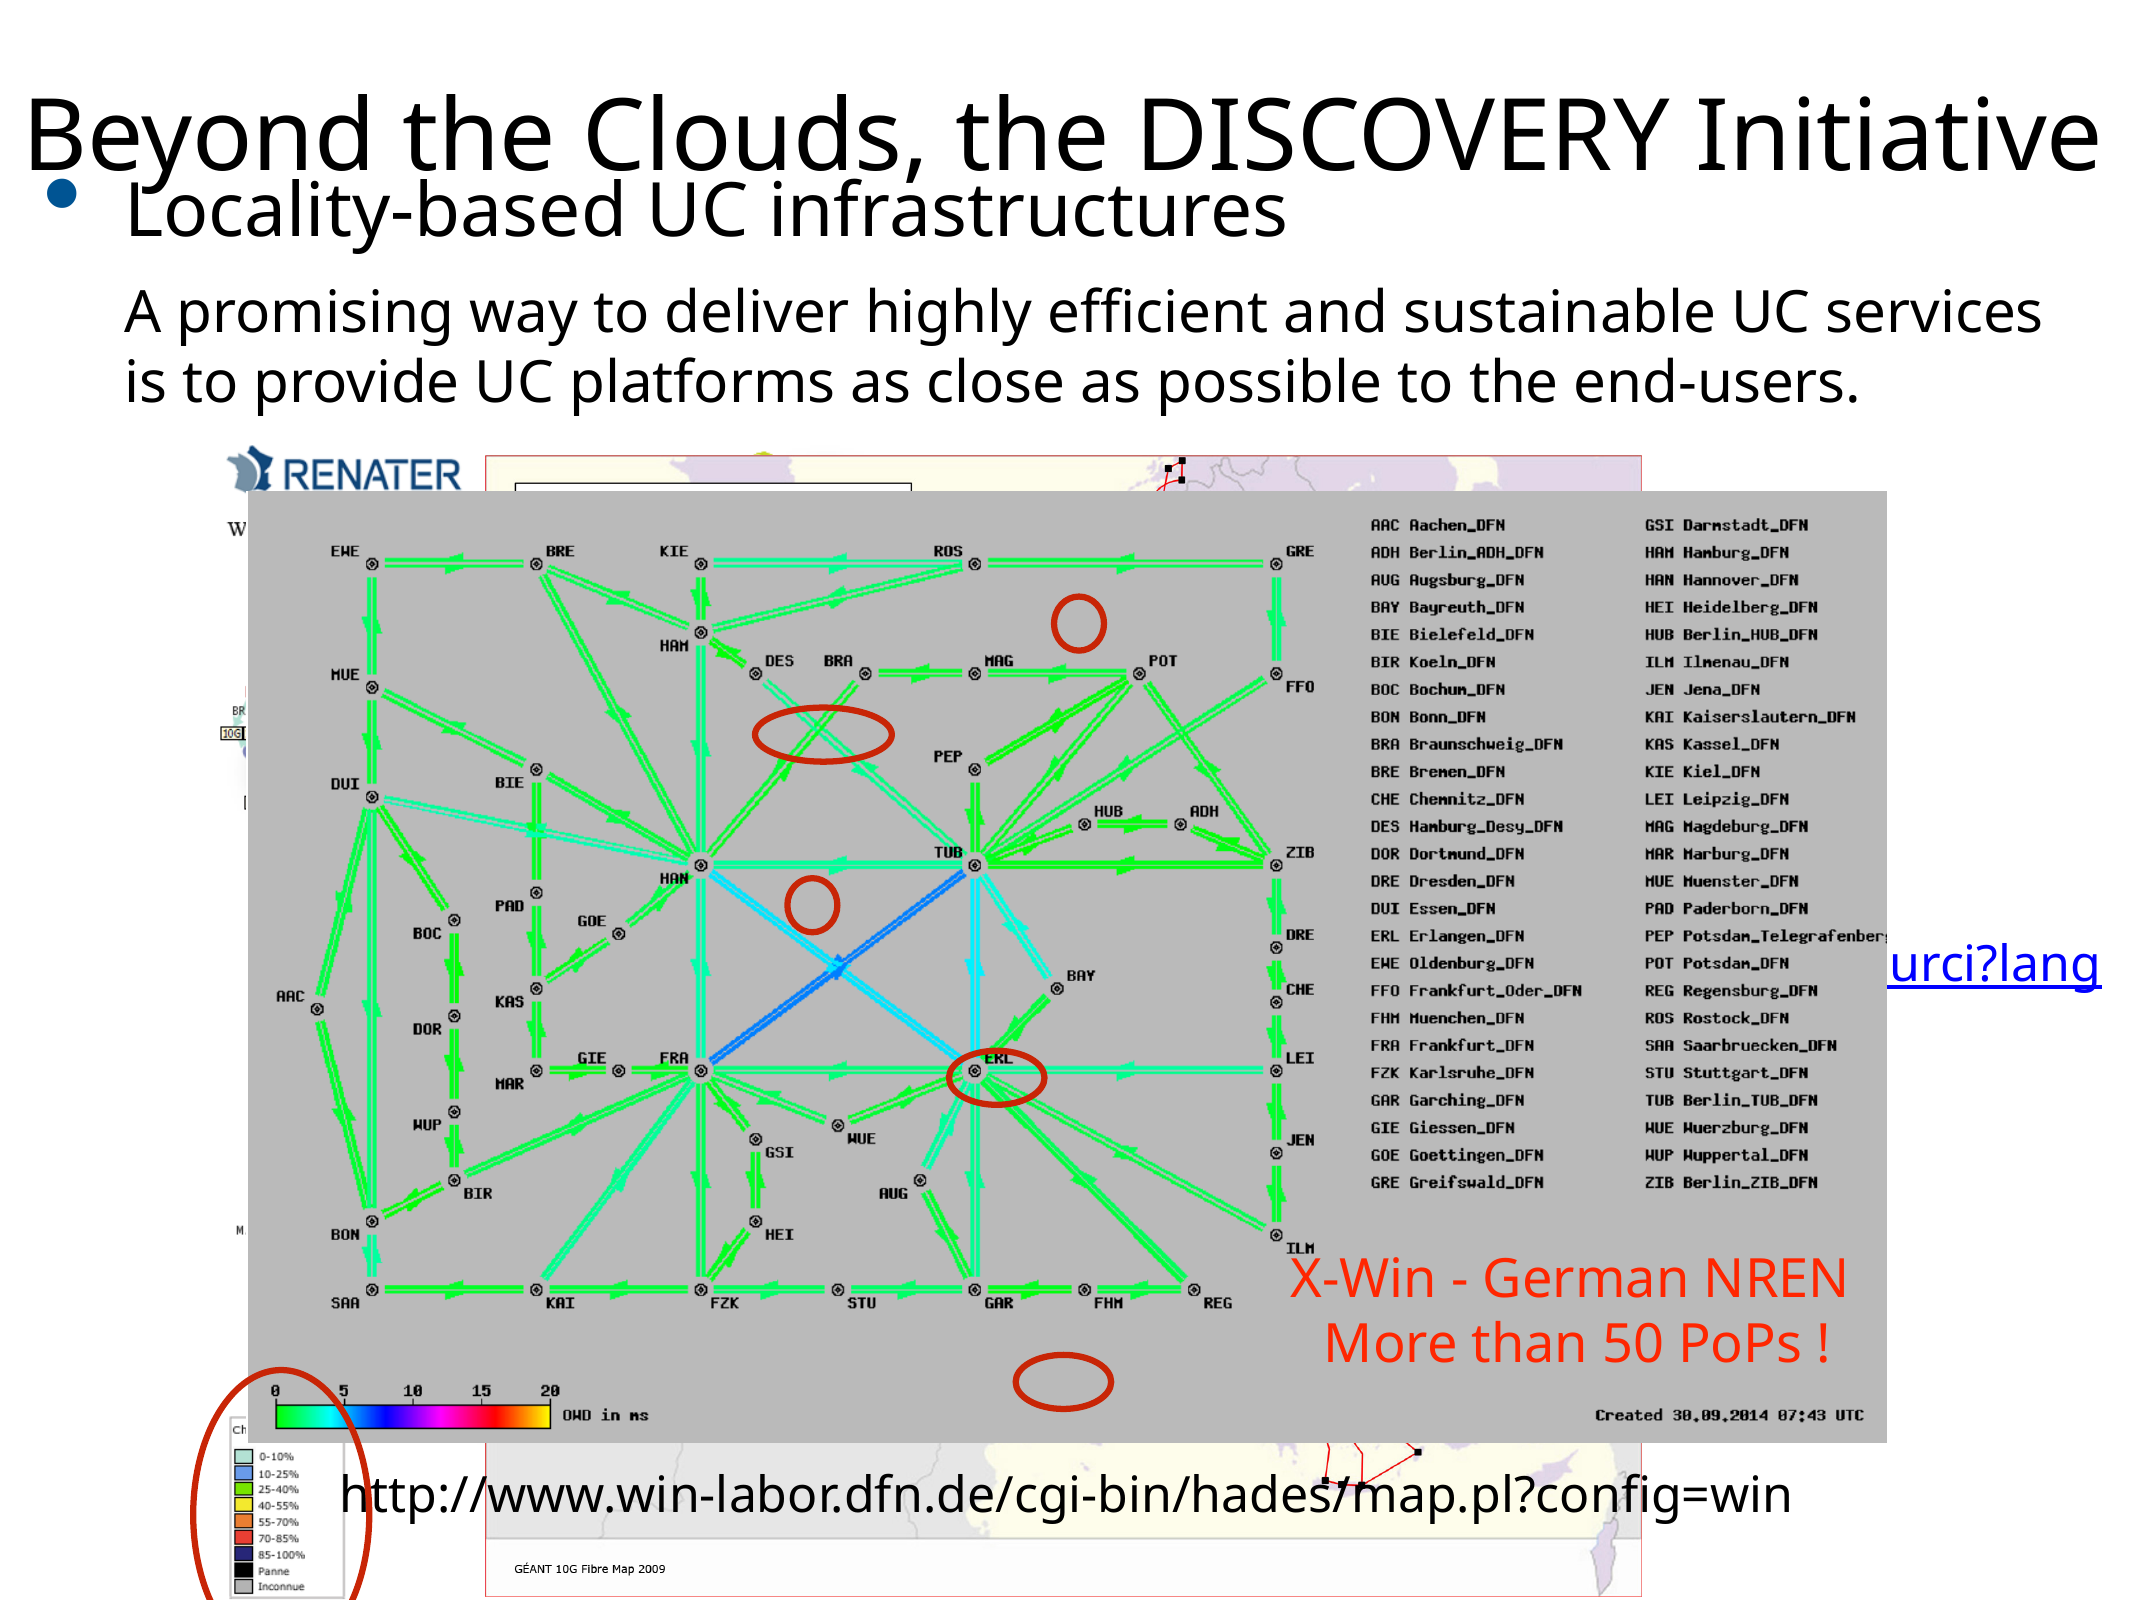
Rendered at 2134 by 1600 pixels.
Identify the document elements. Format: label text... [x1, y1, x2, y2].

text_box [787, 596, 1105, 933]
list Locality-based UC infrastructures A promising way to deliver highly efficient and sustainable UC services is to provide UC platforms as close as possible to the end-users. [34, 180, 2097, 466]
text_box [754, 707, 1112, 1410]
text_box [218, 439, 2113, 1600]
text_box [246, 490, 1887, 1530]
picture [485, 455, 1642, 490]
picture [485, 1530, 1642, 1598]
text_box [193, 1423, 213, 1600]
title Beyond the Clouds, the DISCOVERY Initiative [16, 9, 2111, 251]
